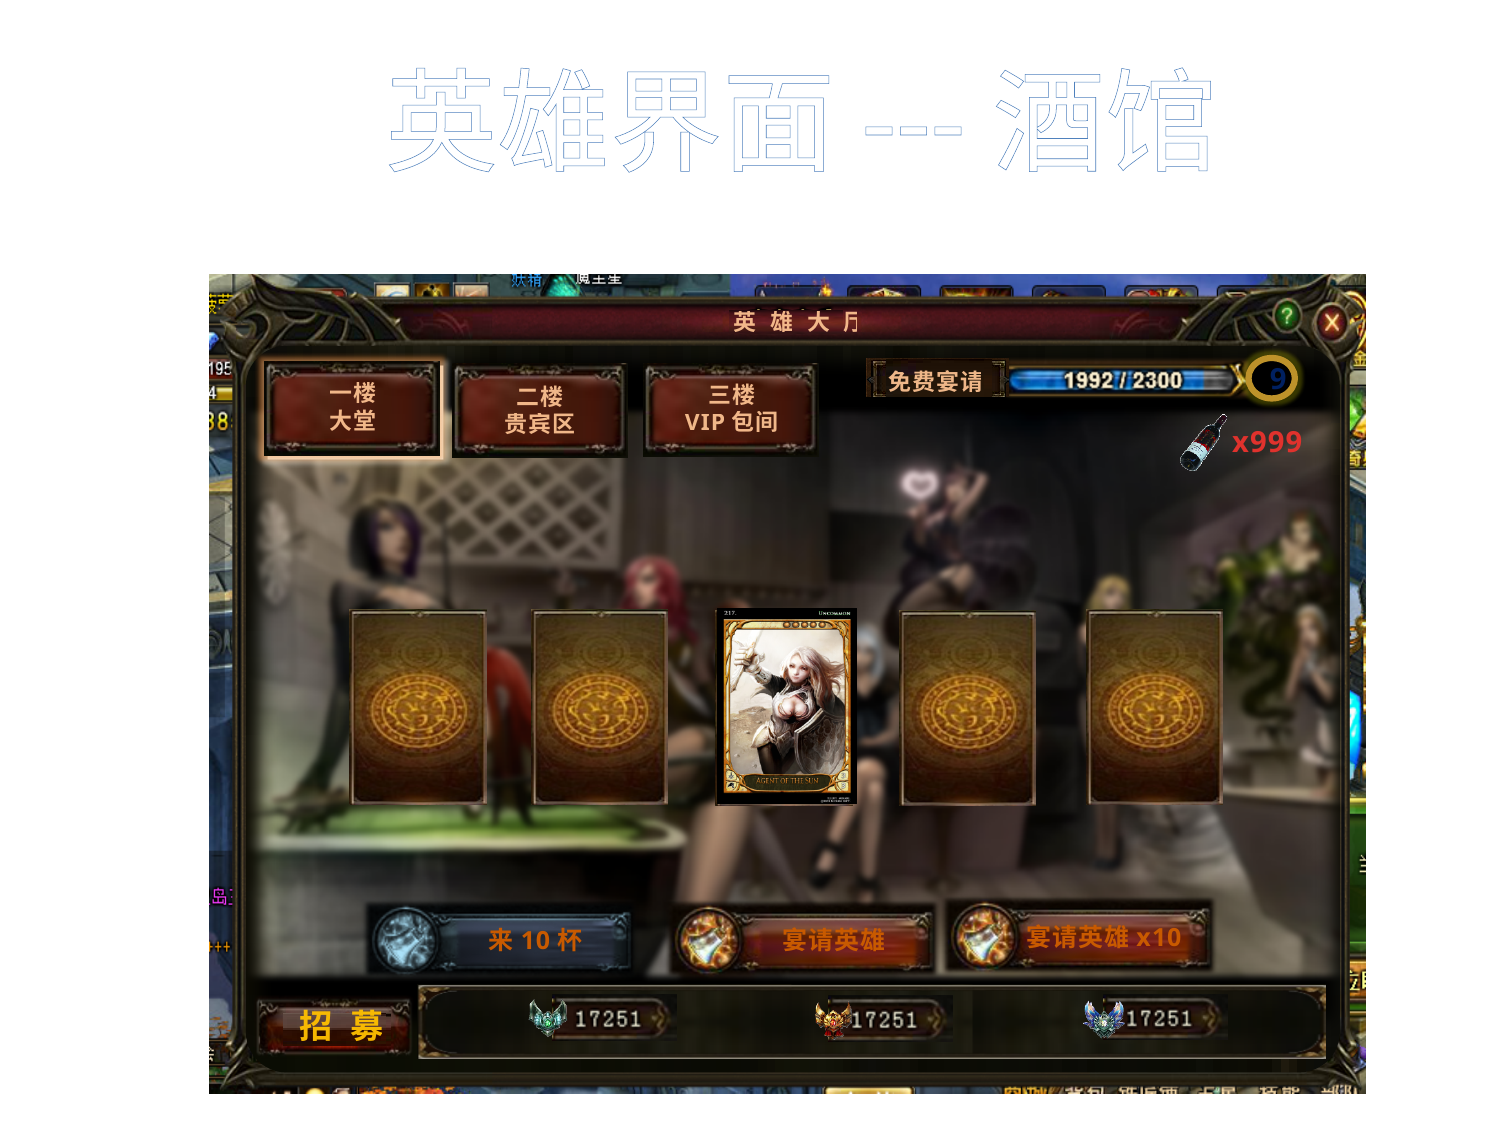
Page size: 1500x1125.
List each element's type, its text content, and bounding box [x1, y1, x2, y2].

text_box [525, 993, 1228, 1043]
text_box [209, 274, 1366, 1095]
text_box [361, 898, 639, 980]
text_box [866, 358, 1009, 397]
picture [242, 344, 1350, 1059]
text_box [253, 993, 419, 1059]
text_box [663, 897, 942, 980]
text_box 英雄界面---酒馆 [369, 42, 1233, 193]
